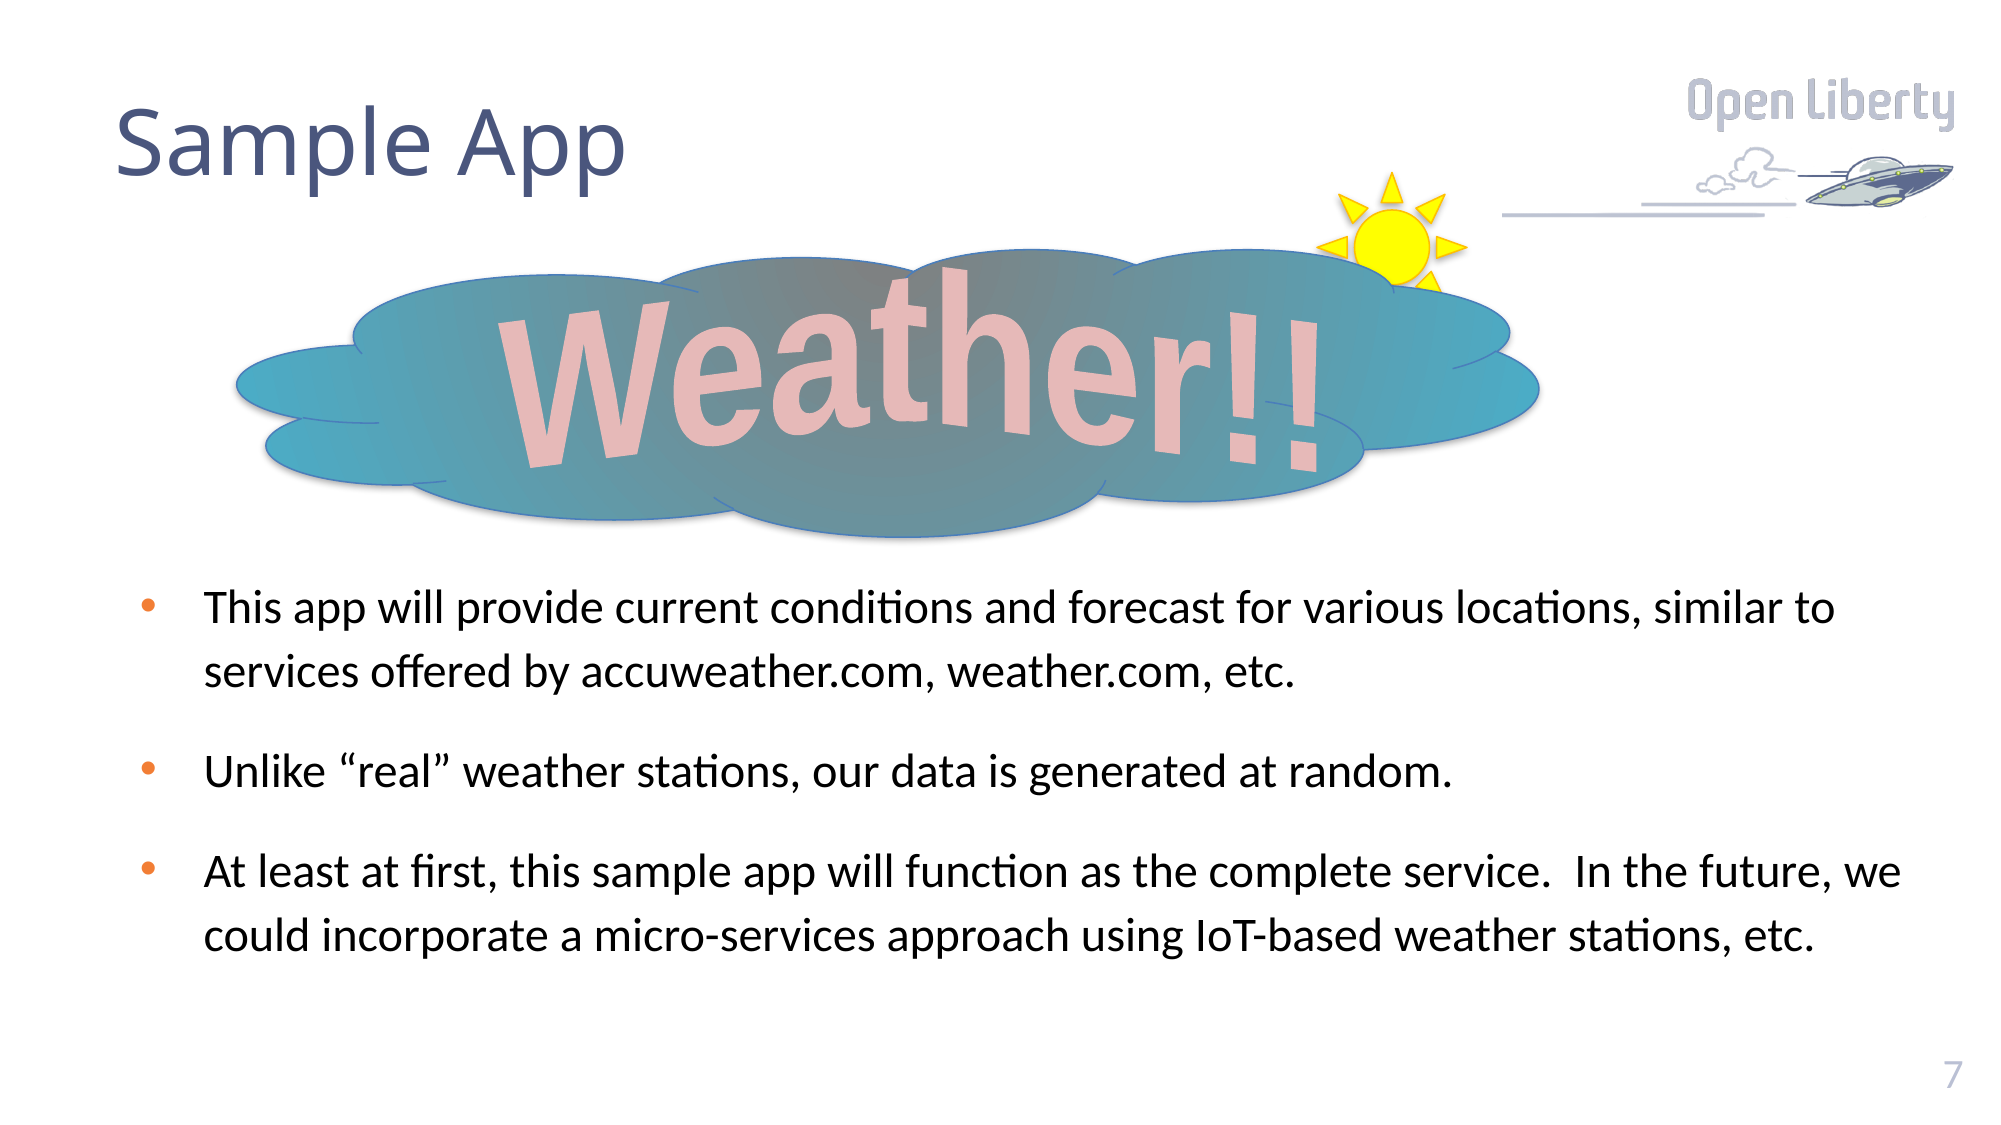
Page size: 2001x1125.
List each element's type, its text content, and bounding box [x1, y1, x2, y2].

text_box This app will provide current conditions and forecast for various locations, similar to services offered by accuweather.com, weather.com, etc. Unlike “real” weather stations, our data is generated at random. At least at first, this sample app will function as the complete service. In the future, we could incorporate a micro-services approach using IoT-based weather stations, etc. [124, 562, 1925, 1030]
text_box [237, 172, 1539, 537]
text_box [99, 262, 1900, 1005]
picture [1539, 73, 2001, 237]
title Sample App [99, 45, 1900, 233]
